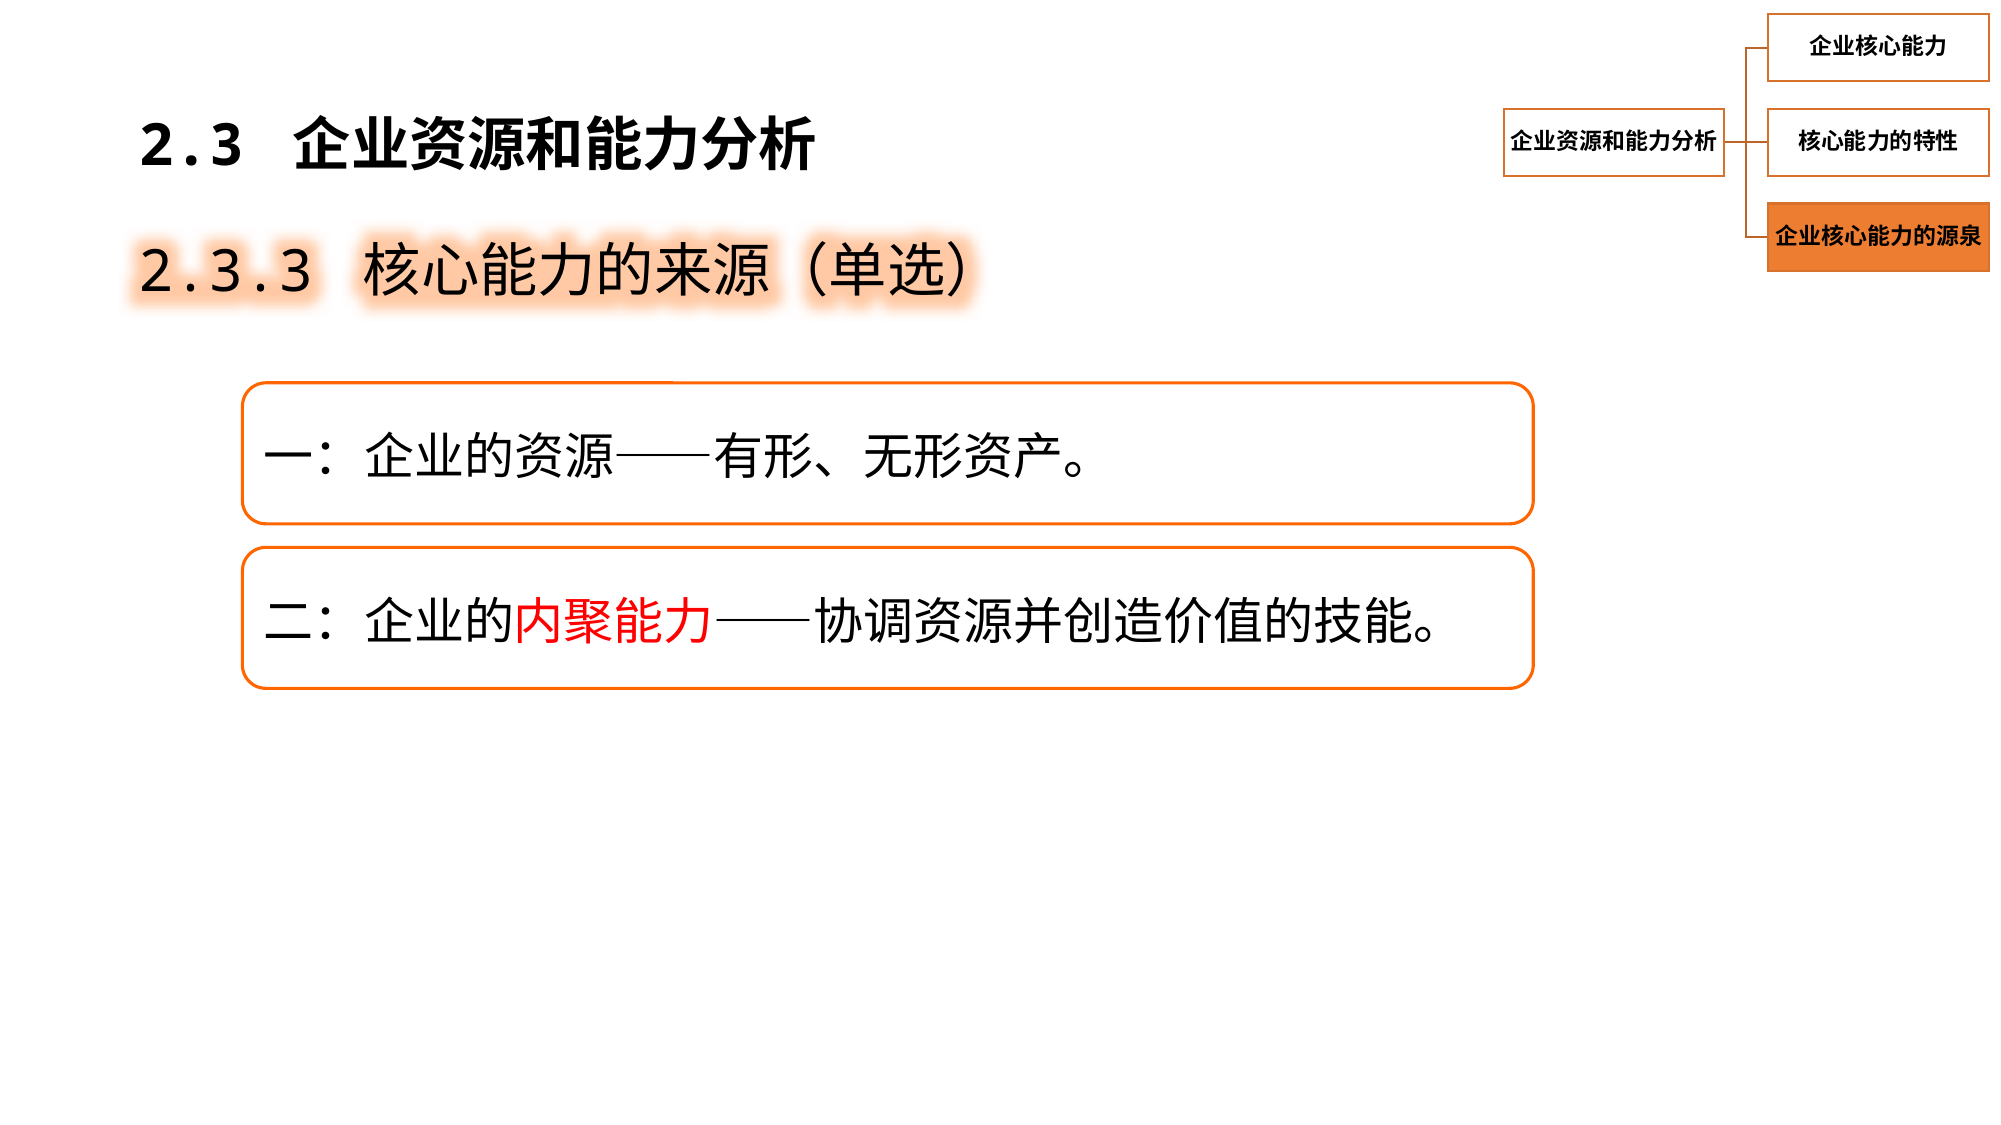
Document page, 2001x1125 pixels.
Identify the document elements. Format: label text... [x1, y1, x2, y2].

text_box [118, 172, 1949, 335]
text_box 2.3.3 核心能力的来源（单选） [120, 187, 1945, 329]
text_box 2.3 企业资源和能力分析 [120, 97, 1449, 187]
text_box 一：企业的资源——有形、无形资产。 [241, 381, 1535, 525]
table_cell 产业条件可以改变 [114, 166, 1954, 339]
text_box 二：企业的内聚能力——协调资源并创造价值的技能。 [241, 546, 1535, 690]
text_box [1449, 13, 2000, 271]
